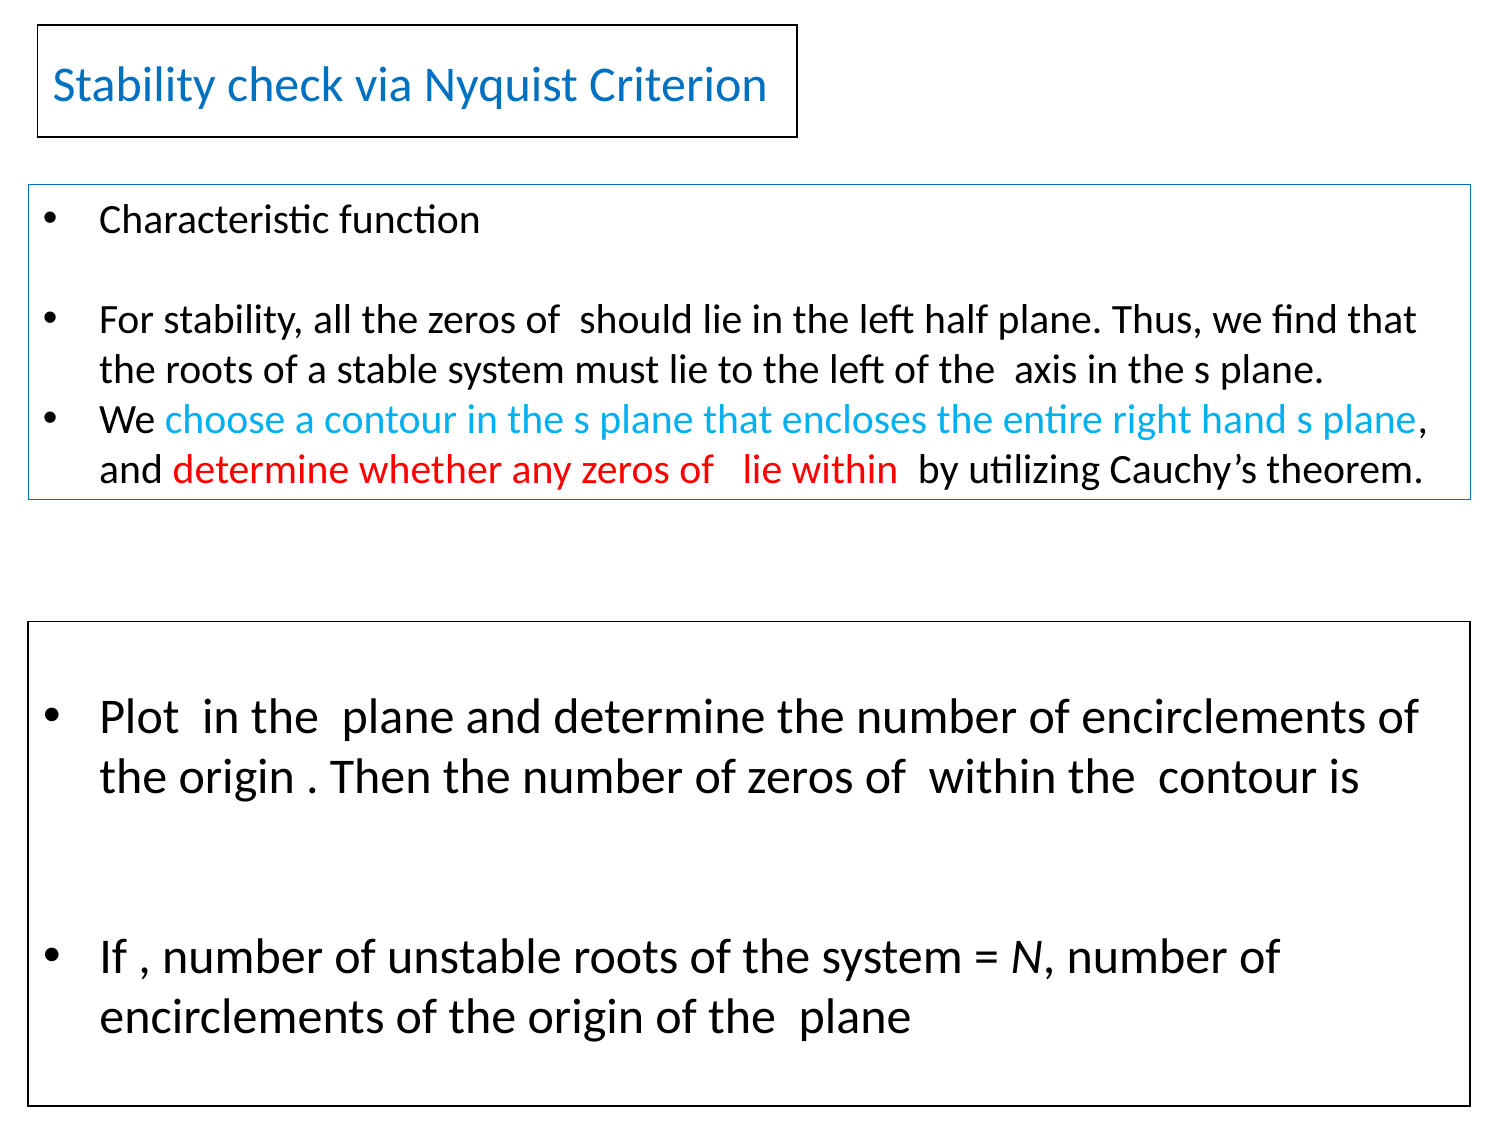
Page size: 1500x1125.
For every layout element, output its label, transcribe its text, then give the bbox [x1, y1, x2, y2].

title Stability check via Nyquist Criterion [37, 24, 798, 138]
